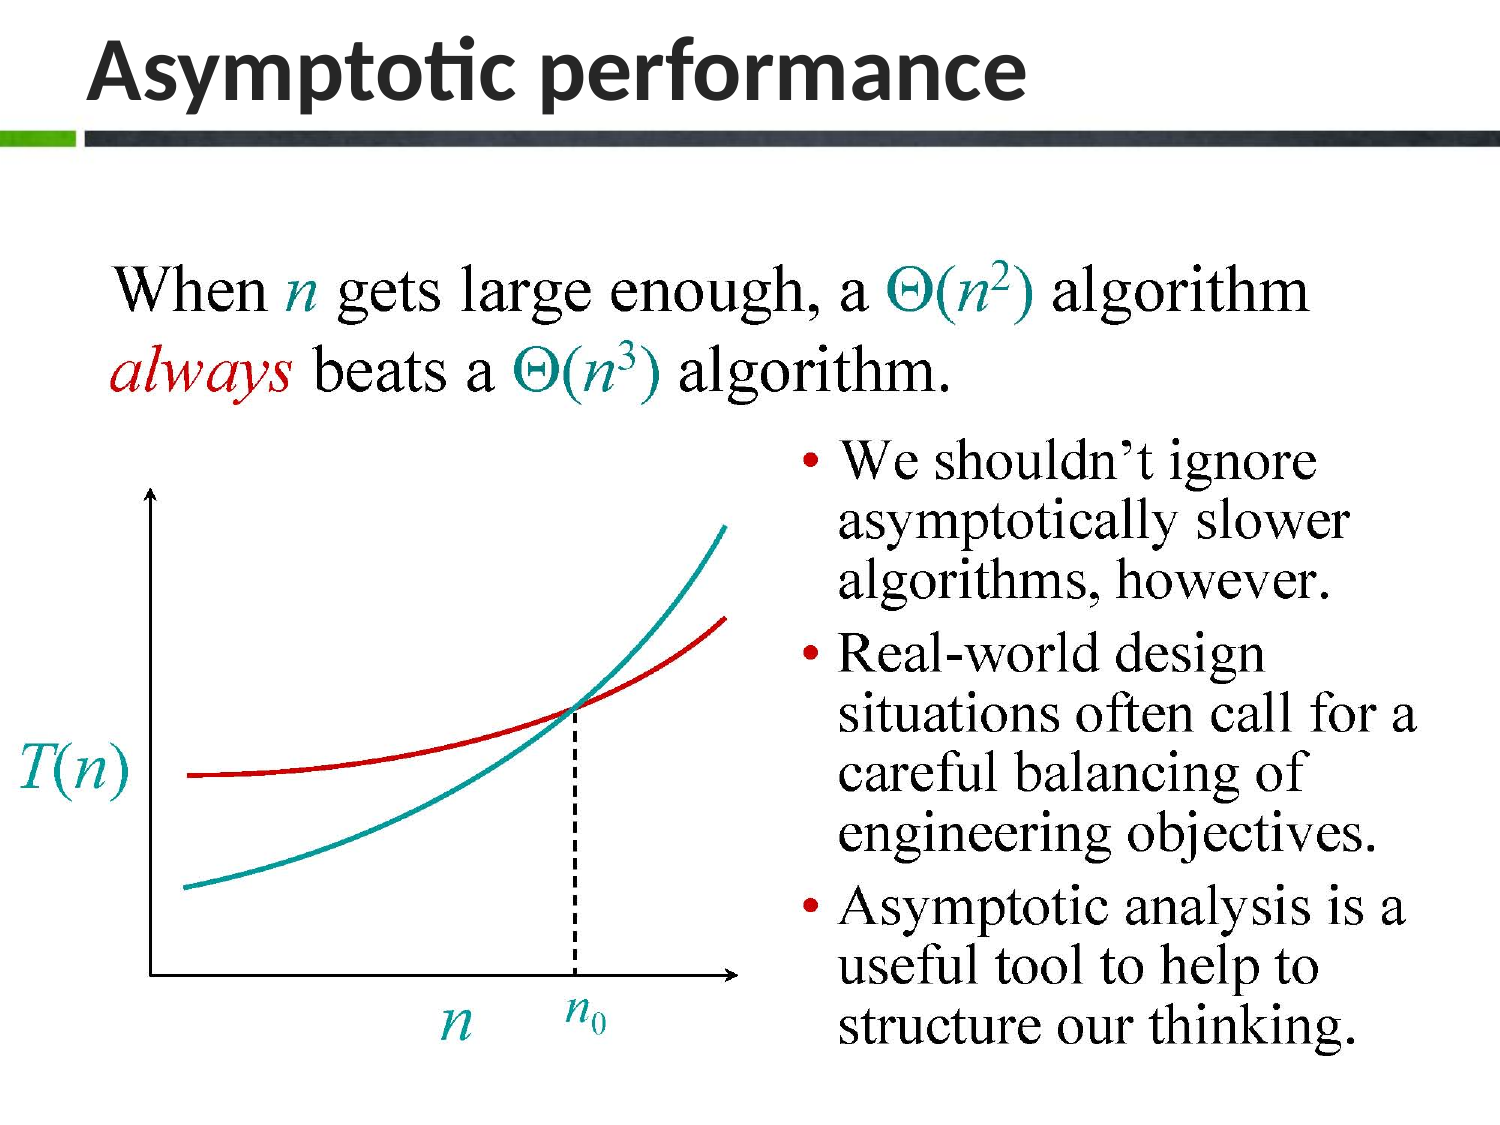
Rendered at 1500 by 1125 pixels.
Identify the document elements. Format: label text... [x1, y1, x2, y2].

picture [0, 0, 1500, 1125]
title Asymptotic performance [71, 6, 1451, 120]
